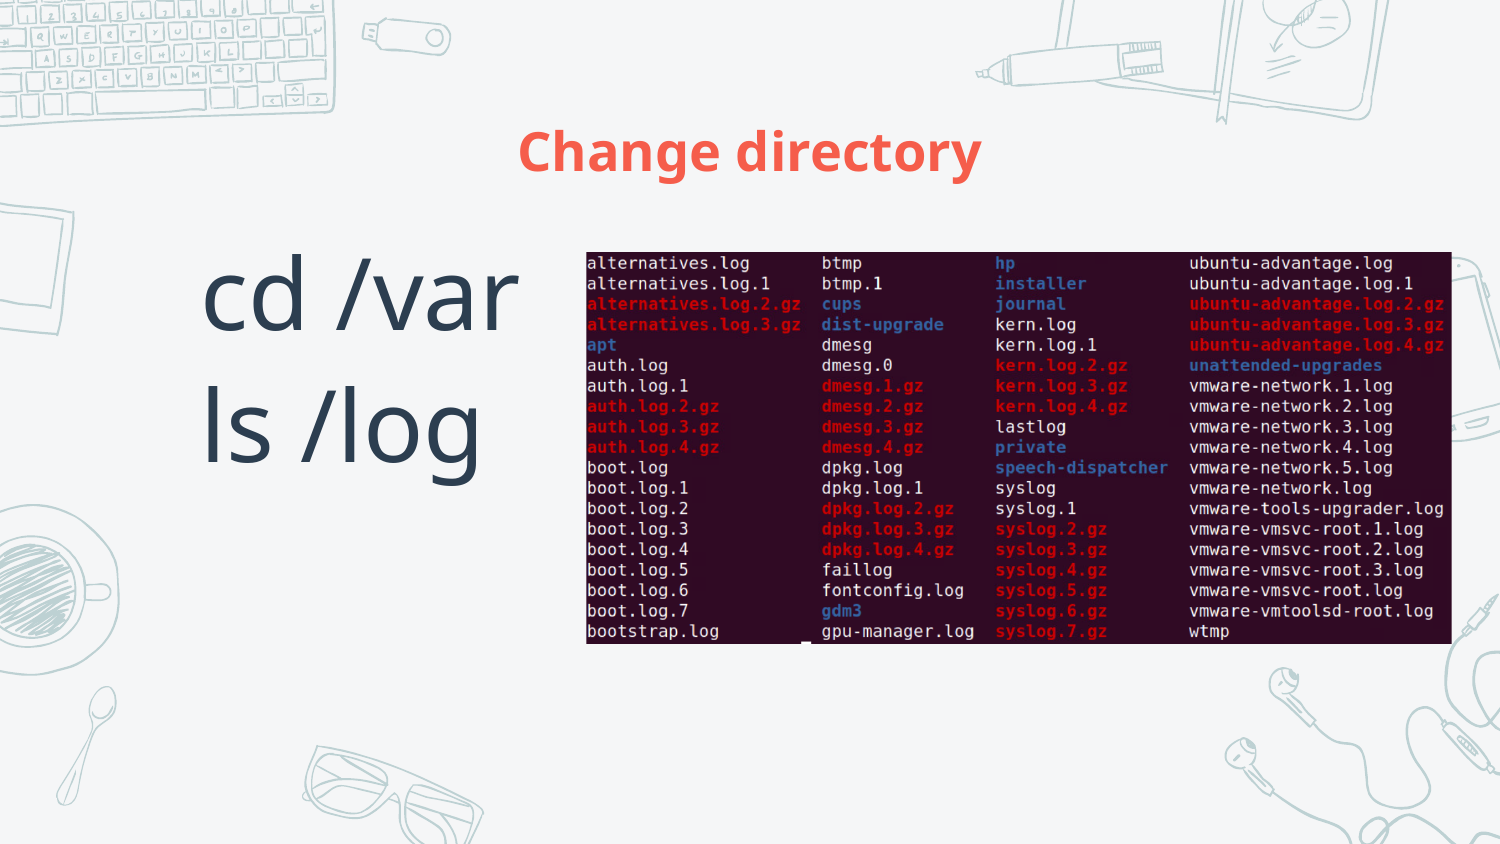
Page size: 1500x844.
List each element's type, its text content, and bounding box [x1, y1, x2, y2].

list cd /var ls /log [185, 215, 1315, 790]
picture [585, 252, 1452, 644]
title Change directory [185, 102, 1315, 198]
